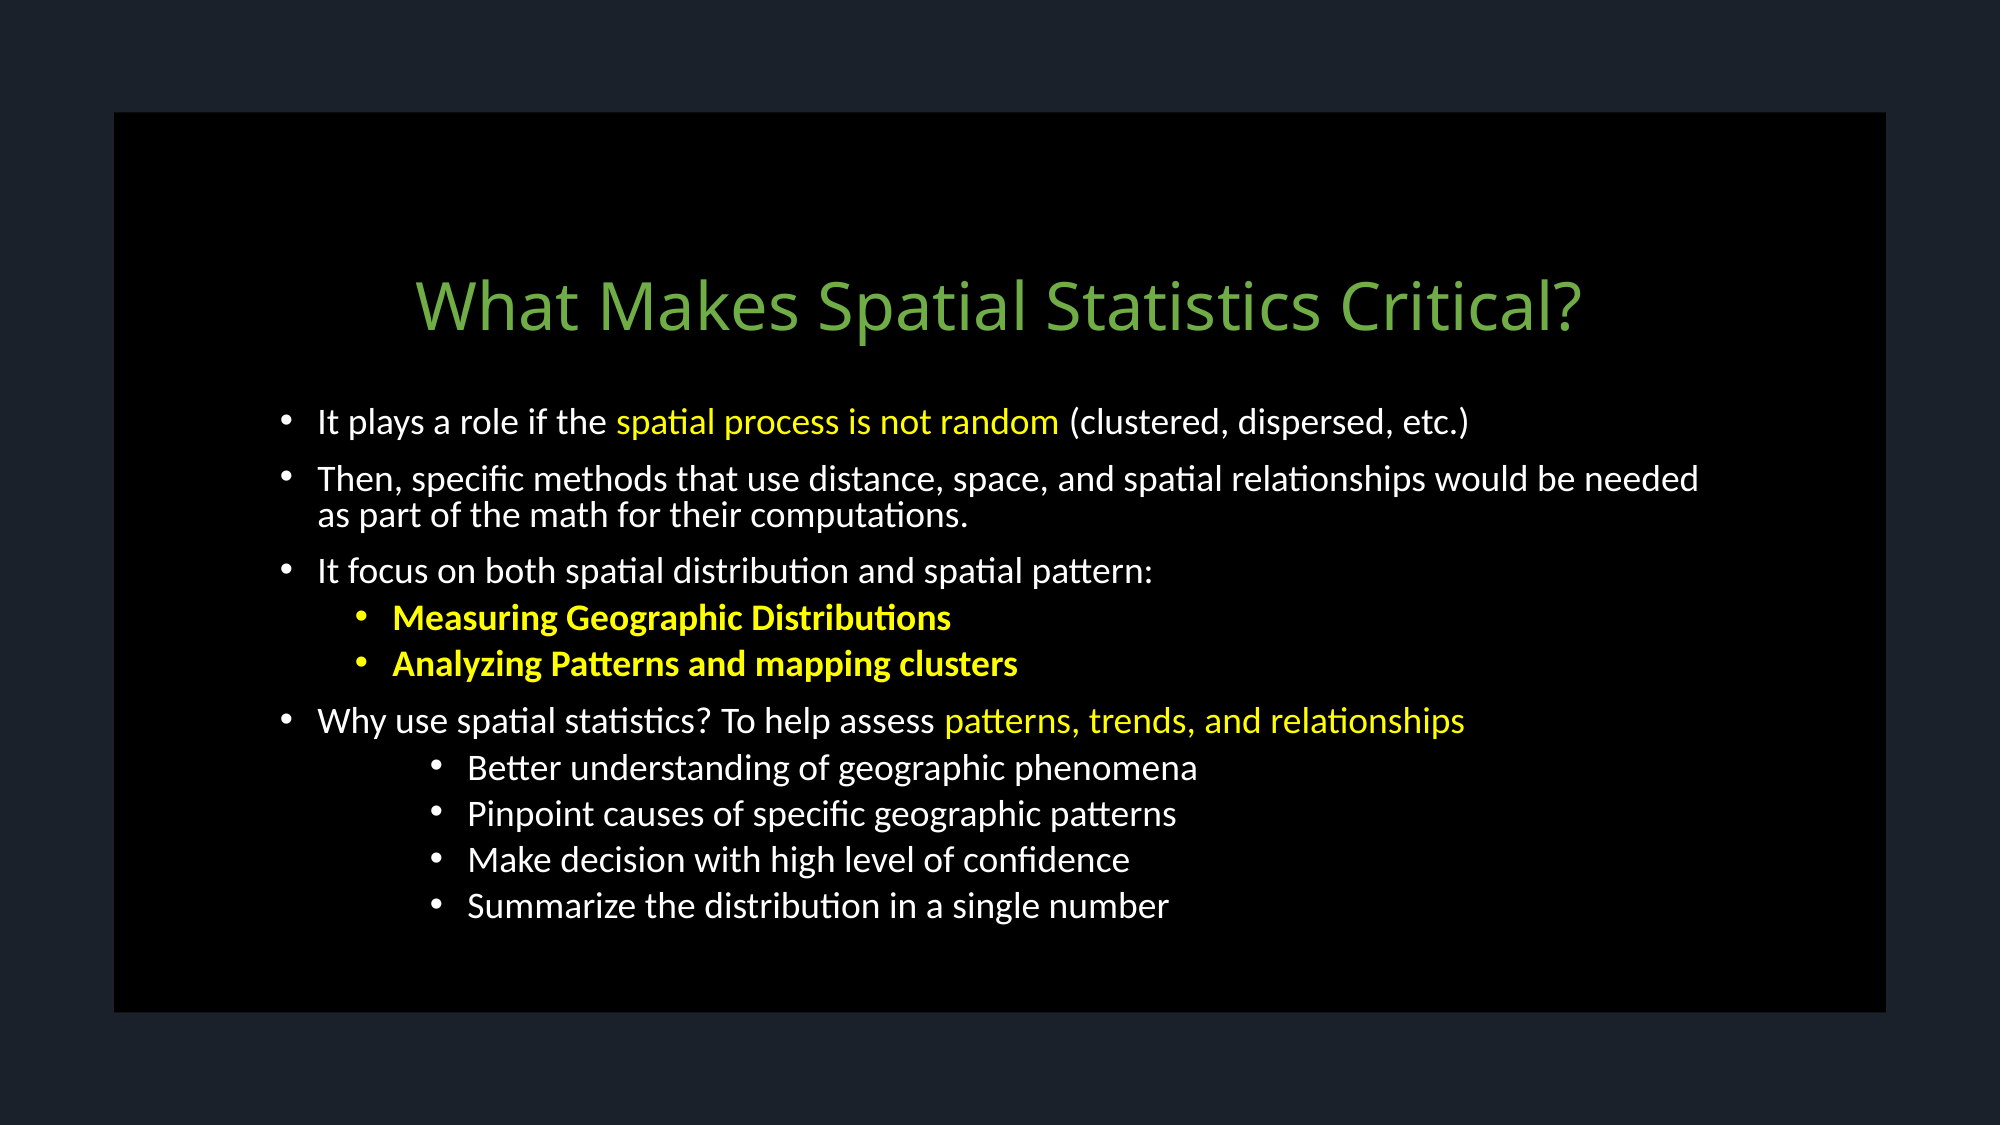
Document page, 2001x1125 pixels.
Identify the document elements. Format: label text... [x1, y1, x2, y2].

list It plays a role if the spatial process is not random (clustered, dispersed, etc.) Then, specific methods that use distance, space, and spatial relationships would be needed as part of the math for their computations. It focus on both spatial distribution and spatial pattern: Measuring Geographic Distributions Analyzing Patterns and mapping clusters Why use spatial statistics? To help assess patterns, trends, and relationships Better understanding of geographic phenomena Pinpoint causes of specific geographic patterns Make decision with high level of confidence Summarize the distribution in a single number [265, 398, 1735, 995]
title What Makes Spatial Statistics Critical? [265, 206, 1735, 353]
text_box [113, 111, 1887, 1013]
text_box [0, 0, 2000, 1125]
